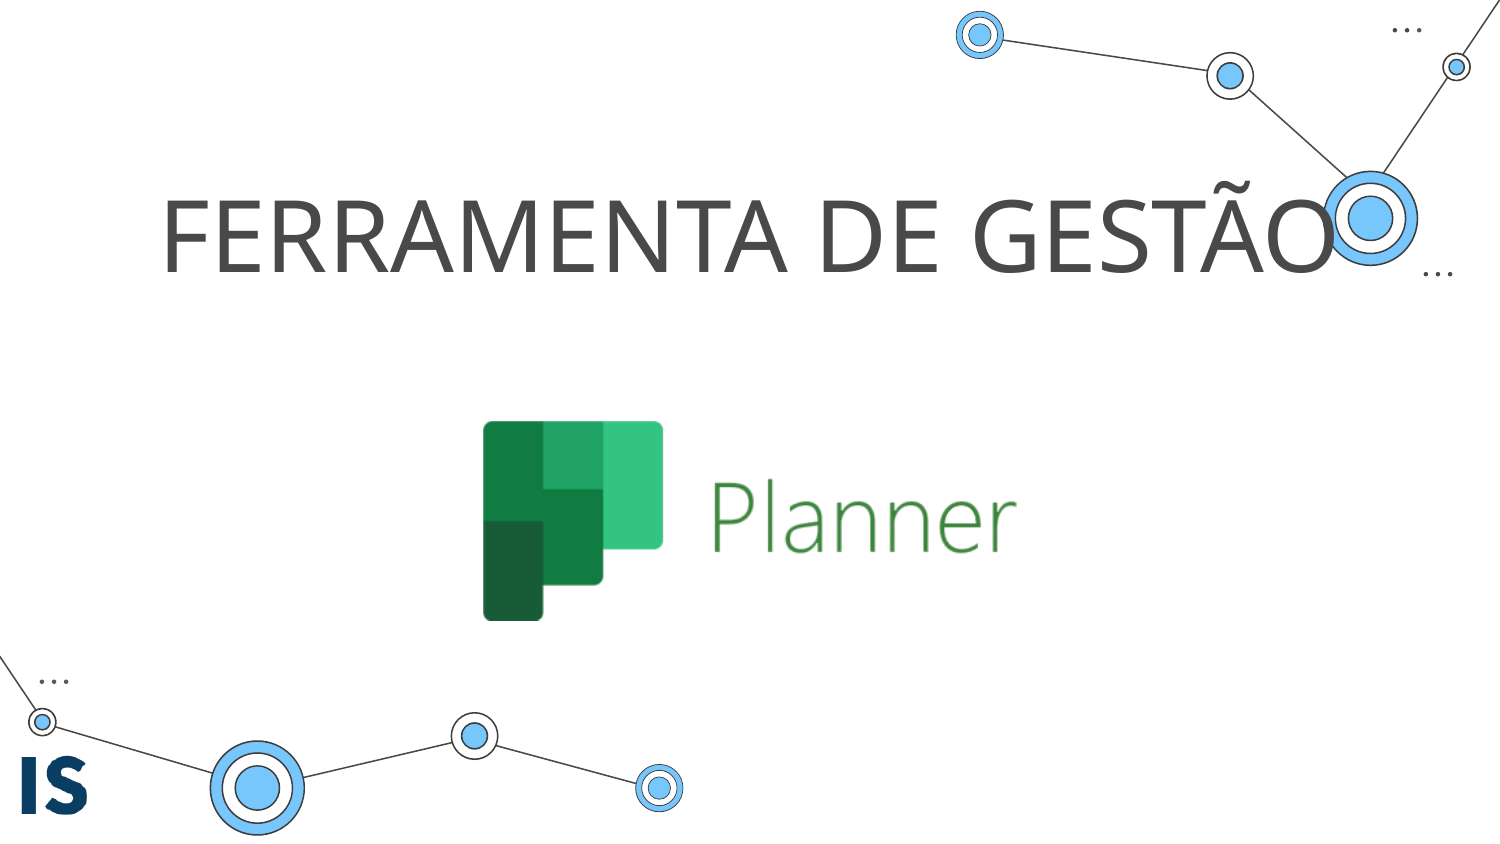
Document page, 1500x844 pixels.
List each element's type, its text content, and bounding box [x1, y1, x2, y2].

picture [483, 421, 1017, 622]
picture [20, 754, 88, 815]
text_box FERRAMENTA DE GESTÃO [129, 157, 1371, 422]
